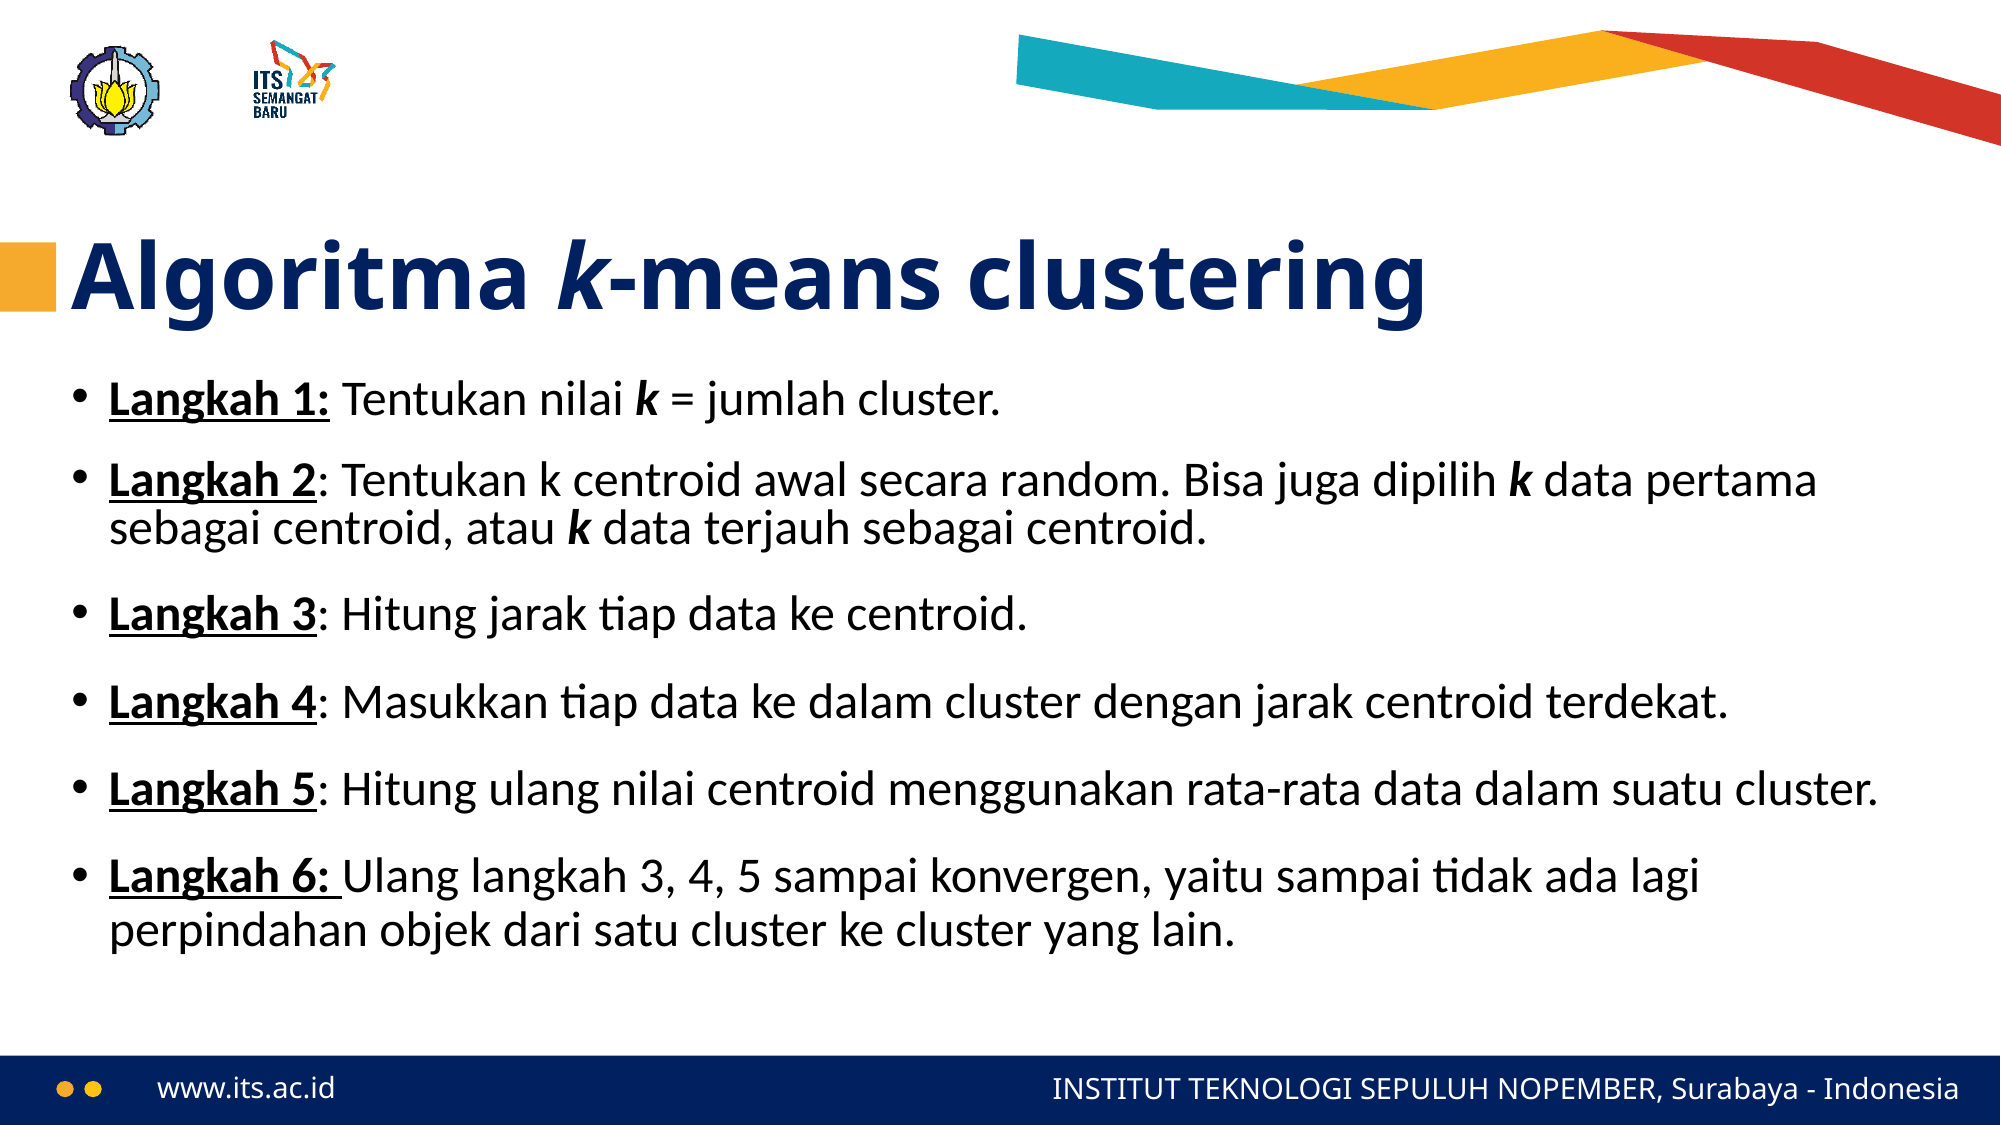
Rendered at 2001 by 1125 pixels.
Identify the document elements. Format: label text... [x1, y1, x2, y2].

list Langkah 1: Tentukan nilai k = jumlah cluster. Langkah 2: Tentukan k centroid awal secara random. Bisa juga dipilih k data pertama sebagai centroid, atau k data terjauh sebagai centroid. Langkah 3: Hitung jarak tiap data ke centroid. Langkah 4: Masukkan tiap data ke dalam cluster dengan jarak centroid terdekat. Langkah 5: Hitung ulang nilai centroid menggunakan rata-rata data dalam suatu cluster. Langkah 6: Ulang langkah 3, 4, 5 sampai konvergen, yaitu sampai tidak ada lagi perpindahan objek dari satu cluster ke cluster yang lain. [56, 369, 1941, 1014]
text_box INSTITUT TEKNOLOGI SEPULUH NOPEMBER, Surabaya - Indonesia [886, 1062, 1976, 1113]
picture [243, 27, 346, 130]
picture [968, 0, 2000, 296]
text_box www.its.ac.id [142, 1061, 785, 1112]
text_box Algoritma k-means clustering [56, 209, 1885, 337]
text_box [0, 241, 57, 313]
picture [69, 45, 160, 136]
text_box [56, 1080, 102, 1098]
text_box [0, 1055, 2000, 1125]
